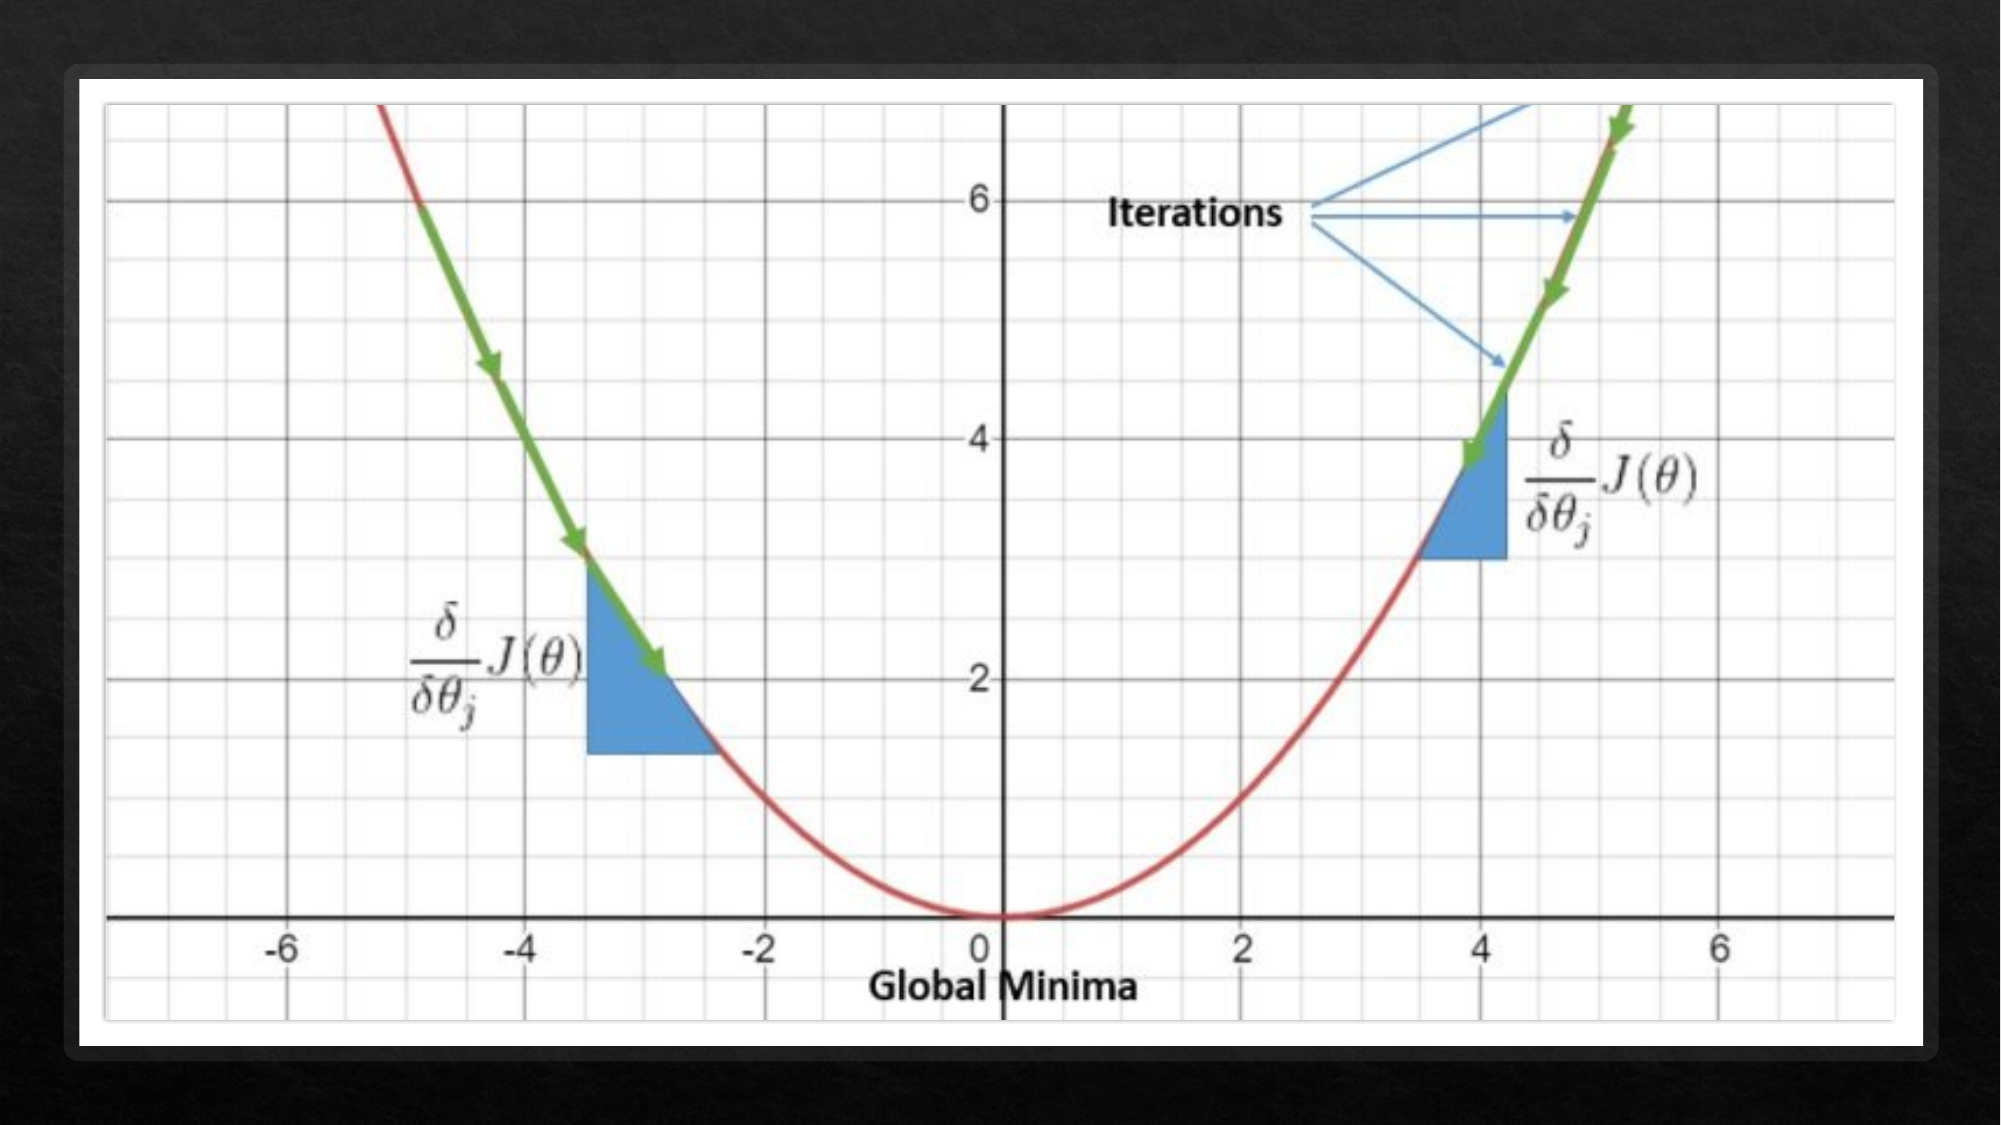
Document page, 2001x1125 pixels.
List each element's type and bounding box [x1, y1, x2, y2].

list [105, 105, 1895, 1020]
text_box [78, 78, 1924, 1047]
